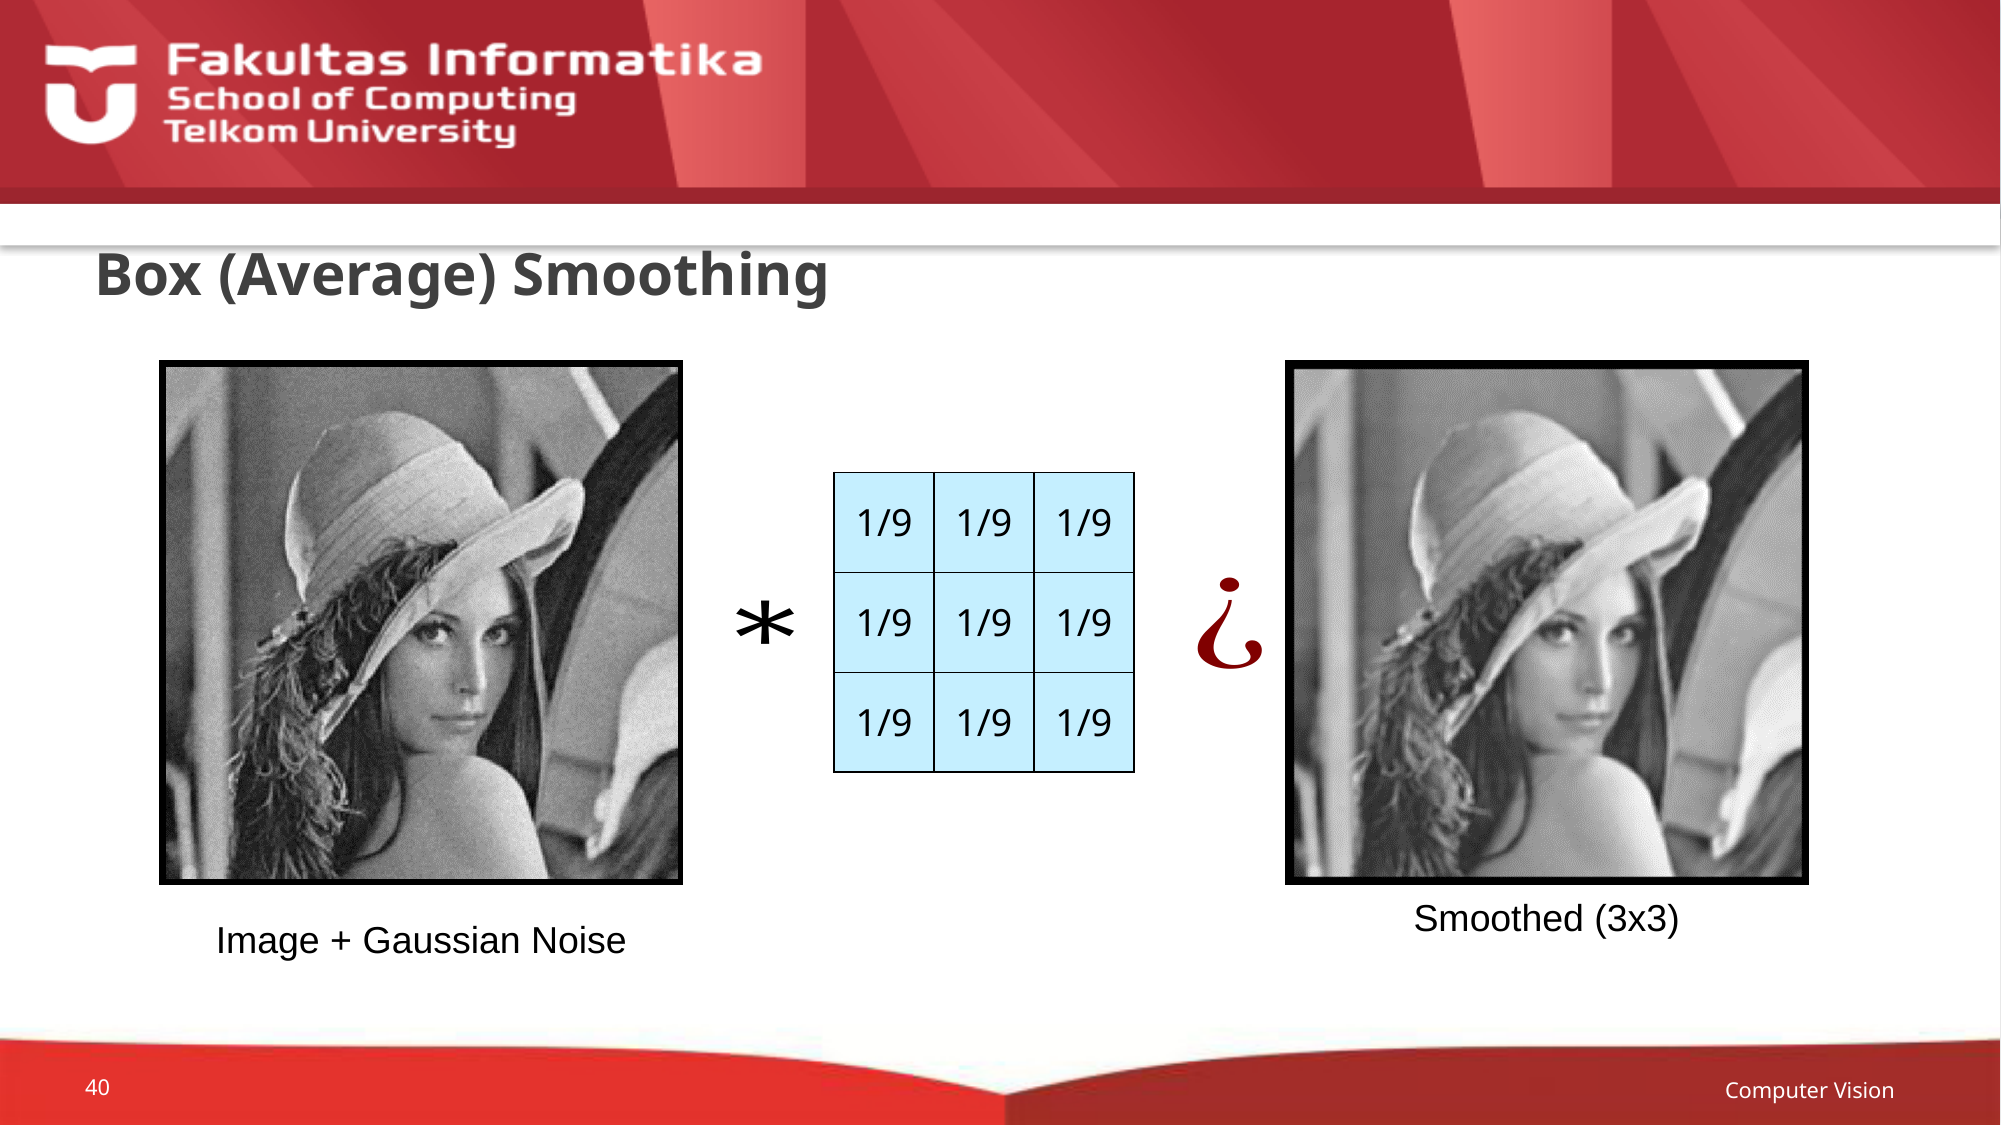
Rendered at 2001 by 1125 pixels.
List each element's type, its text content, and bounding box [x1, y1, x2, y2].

slide_number 40 [85, 1058, 164, 1119]
table_header 1/9 [835, 473, 933, 572]
list Computer Vision [1185, 1058, 1911, 1119]
text_box Smoothed (3x3) [1346, 893, 1747, 946]
picture [1284, 360, 1809, 885]
table_cell 1/9 [835, 673, 933, 771]
table_header 1/9 [935, 473, 1033, 572]
table_cell 1/9 [935, 673, 1033, 771]
table_header 1/9 [1035, 473, 1133, 572]
picture [159, 360, 684, 885]
title Box (Average) Smoothing [79, 219, 1901, 325]
picture [0, 0, 2001, 1125]
table_cell 1/9 [1035, 573, 1133, 672]
table_cell 1/9 [935, 573, 1033, 672]
text_box Image + Gaussian Noise [159, 908, 683, 969]
table_cell 1/9 [1035, 673, 1133, 771]
table_cell 1/9 [835, 573, 933, 672]
